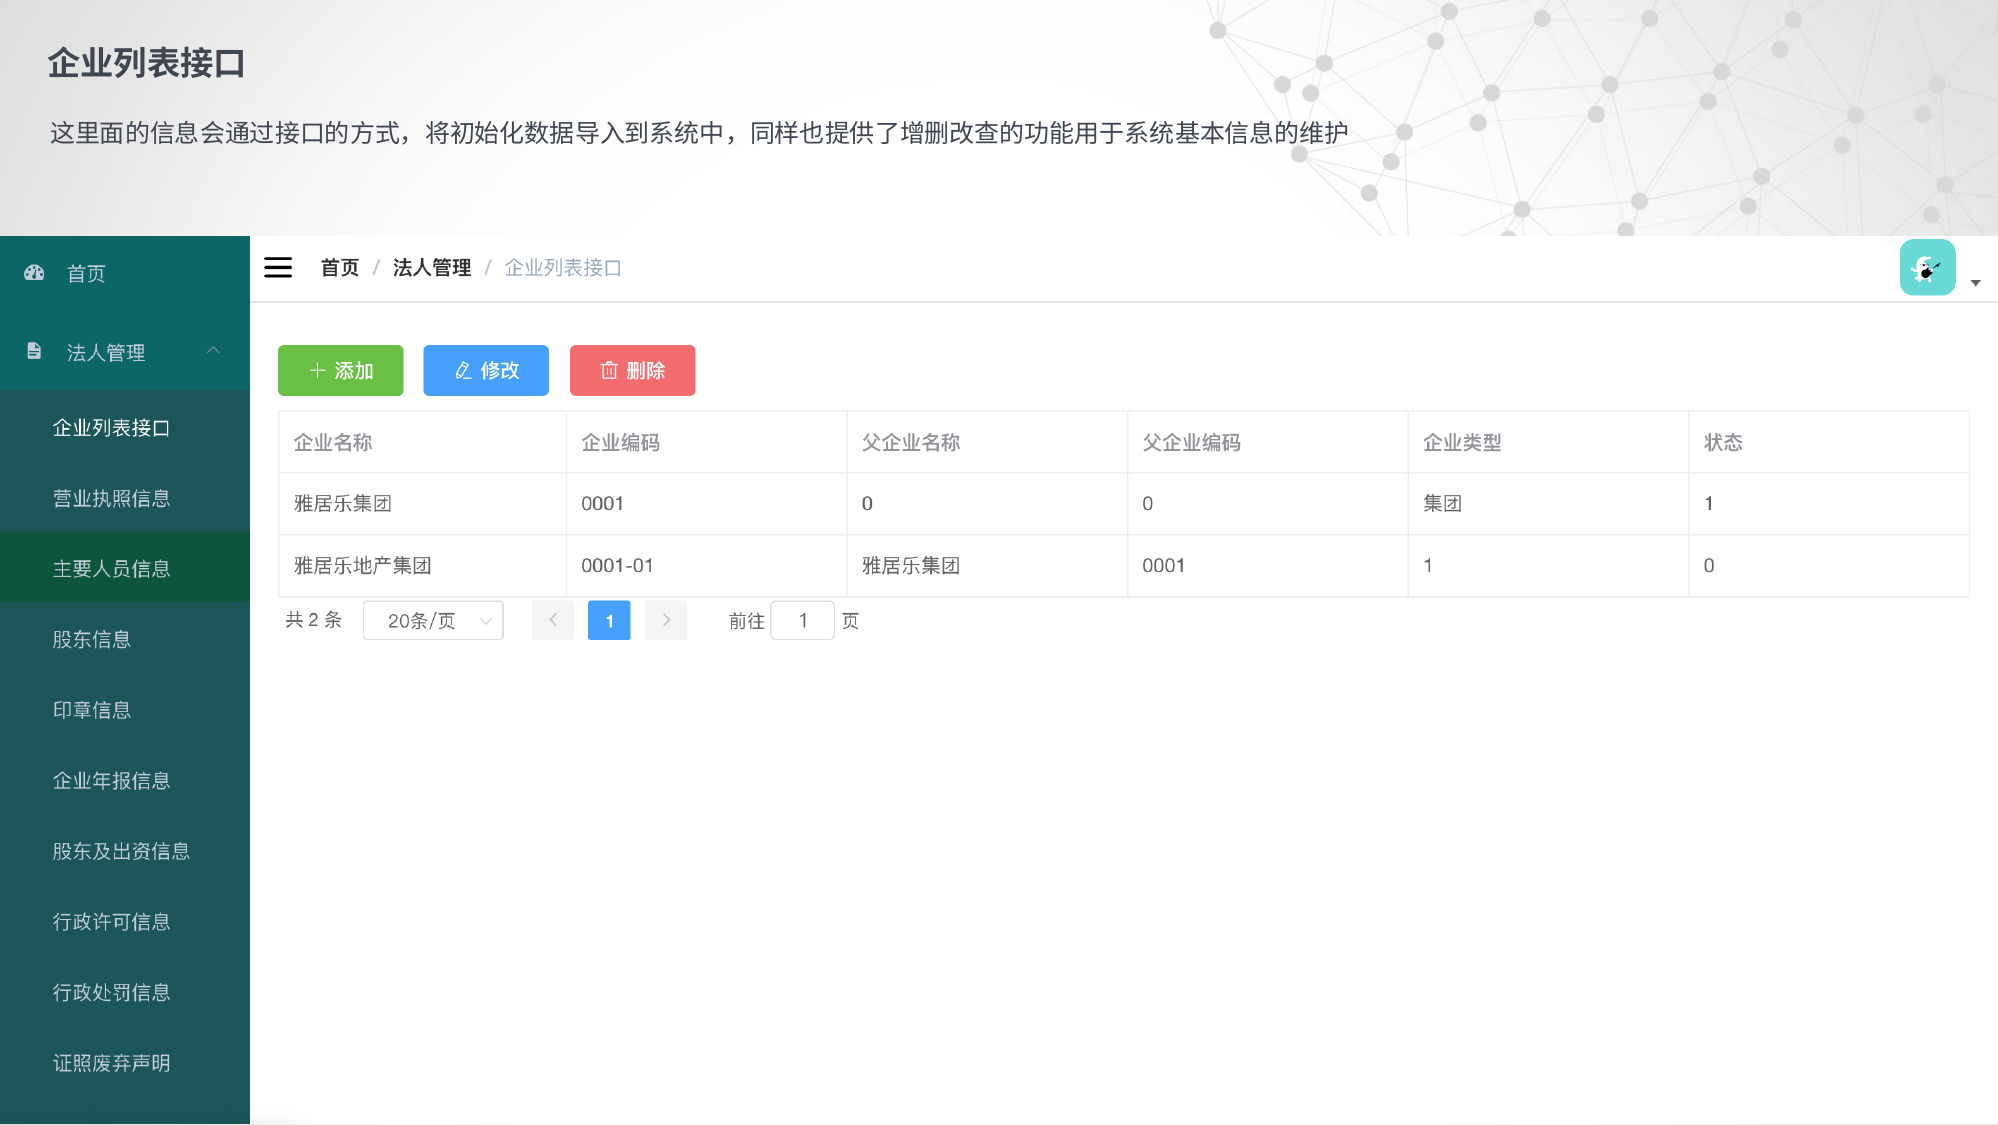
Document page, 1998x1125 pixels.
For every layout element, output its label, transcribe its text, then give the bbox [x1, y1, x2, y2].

text_box 企业列表接口 [40, 35, 478, 90]
picture [0, 0, 1998, 1125]
text_box 这里面的信息会通过接口的方式，将初始化数据导入到系统中，同样也提供了增删改查的功能用于系统基本信息的维护 [42, 98, 1956, 156]
